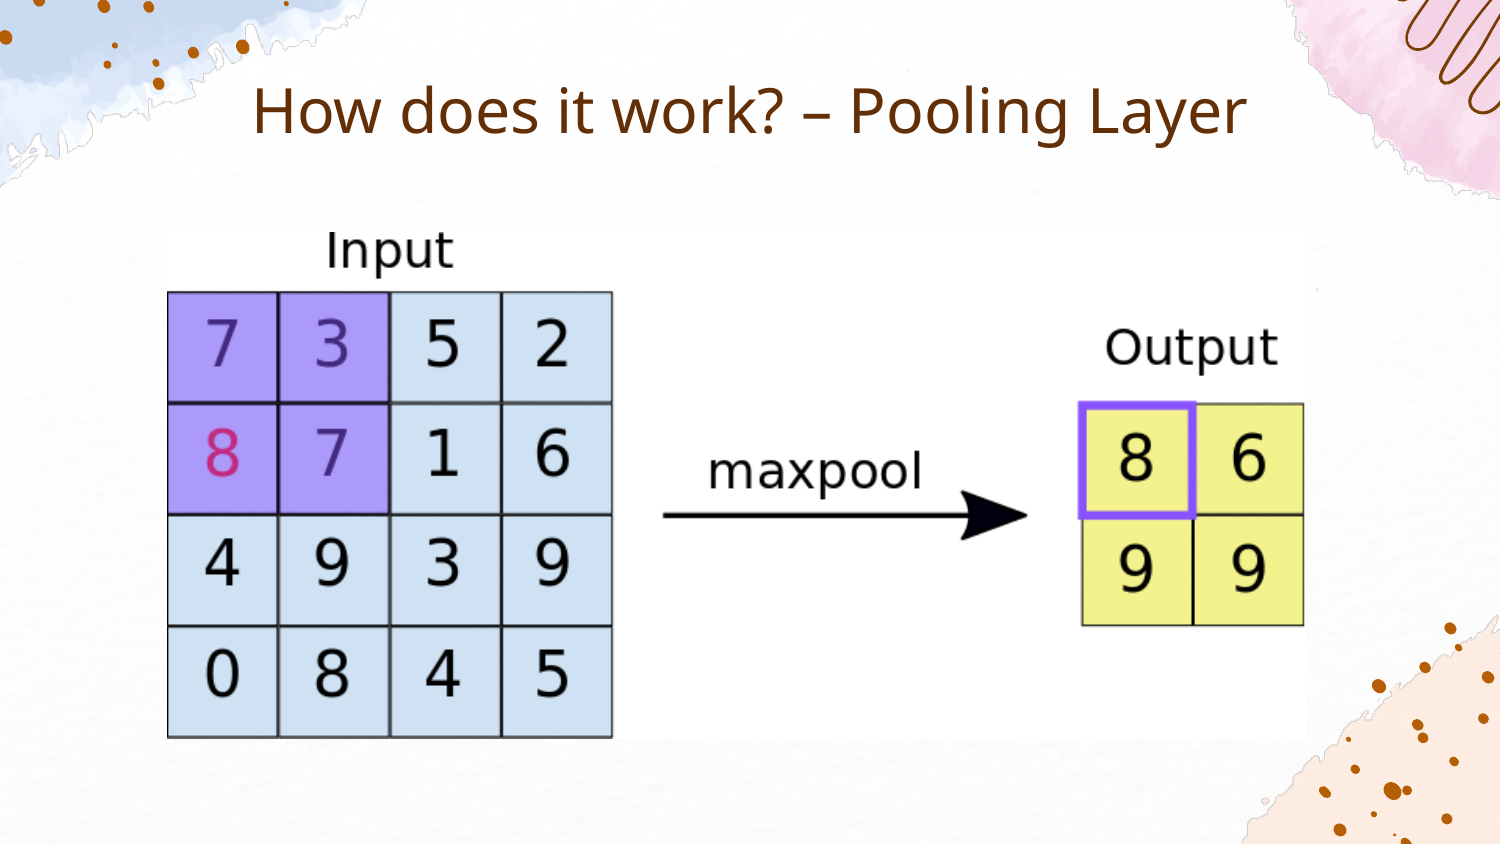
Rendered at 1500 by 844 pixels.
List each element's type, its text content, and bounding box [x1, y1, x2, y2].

picture [1472, 62, 1500, 111]
picture [1443, 0, 1500, 81]
title How does it work? – Pooling Layer [120, 61, 1380, 156]
picture [1408, 0, 1456, 48]
picture [0, 0, 1500, 844]
